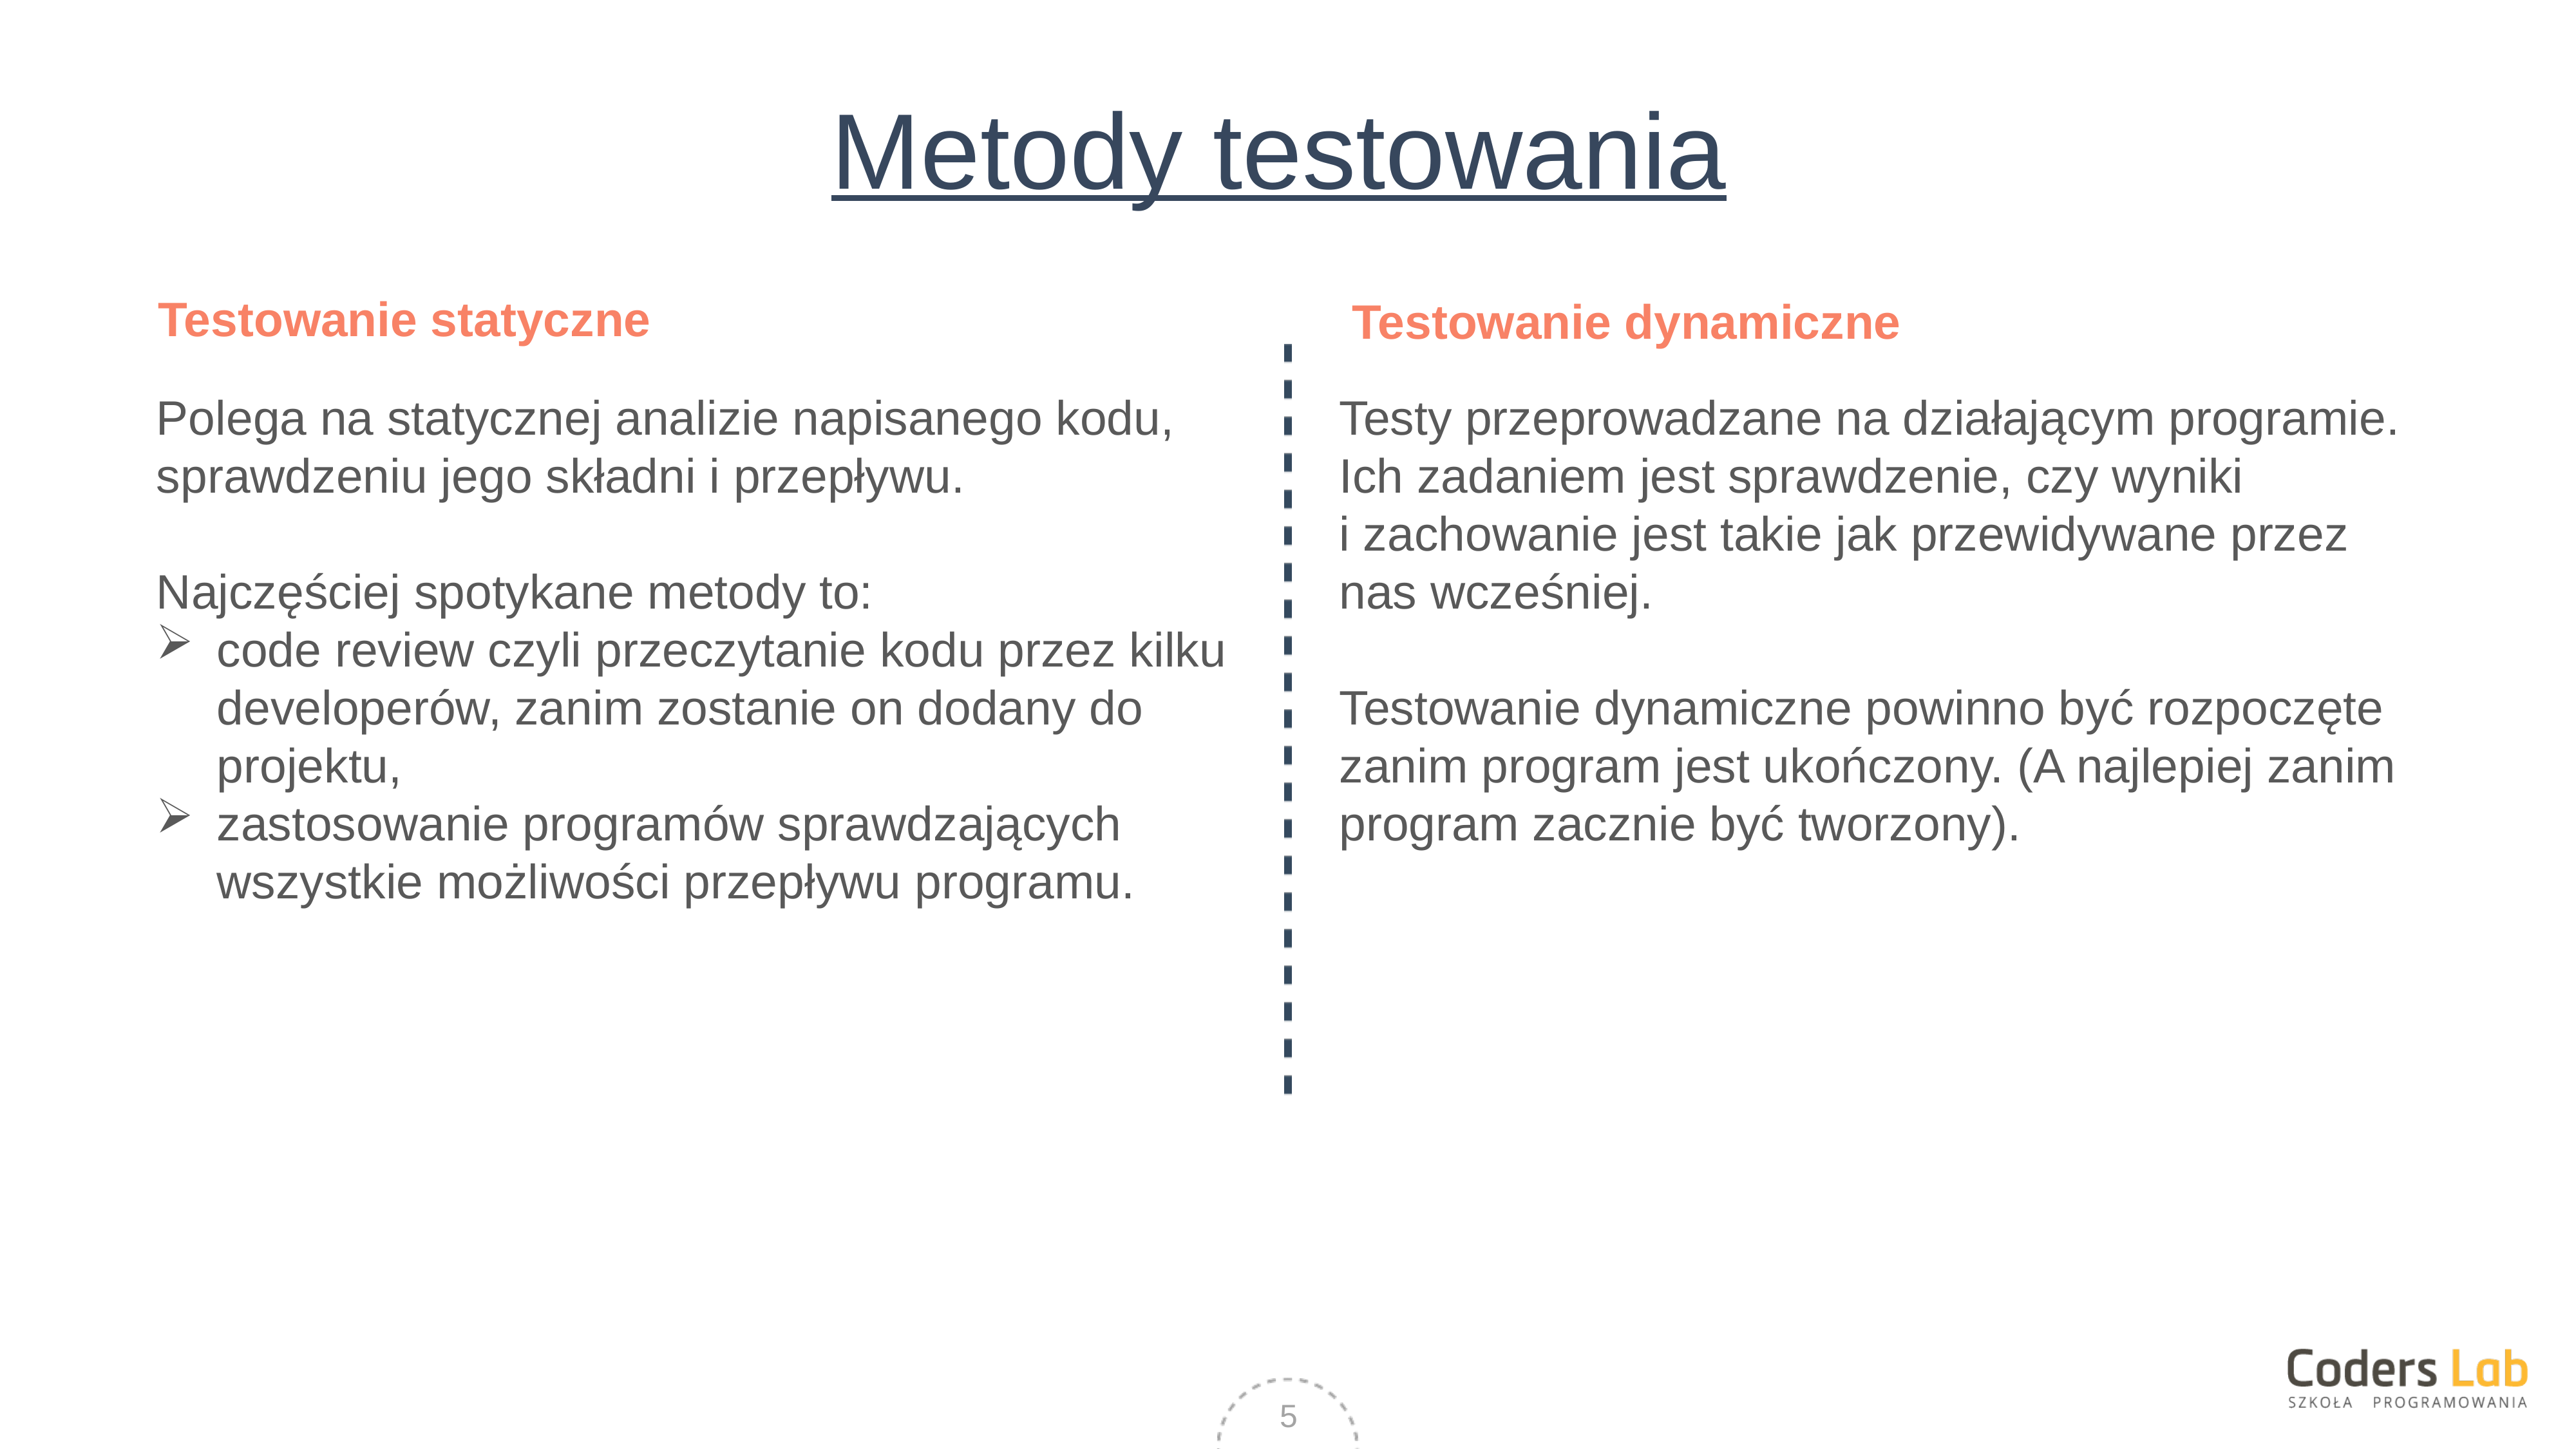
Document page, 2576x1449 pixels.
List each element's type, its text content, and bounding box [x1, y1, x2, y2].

picture [2282, 1340, 2533, 1421]
text_box Testowanie statyczne [148, 283, 661, 351]
slide_number 5 [1266, 1395, 1311, 1444]
text_box Polega na statycznej analizie napisanego kodu, sprawdzeniu jego składni i przepływu. Najczęściej spotykane metody to: code review czyli przeczytanie kodu przez kilku developerów, zanim zostanie on dodany do projektu, zastosowanie programów sprawdzających wszystkie możliwości przepływu programu. [147, 382, 1247, 972]
text_box Testowanie dynamiczne [1342, 286, 1911, 354]
title Metody testowania [290, 77, 2269, 208]
picture [1217, 1378, 1359, 1449]
picture [1284, 344, 1292, 1102]
text_box Testy przeprowadzane na działającym programie. Ich zadaniem jest sprawdzenie, czy wyniki i zachowanie jest takie jak przewidywane przez nas wcześniej. Testowanie dynamiczne powinno być rozpoczęte zanim program jest ukończony. (A najlepiej zanim program zacznie być tworzony). [1329, 382, 2429, 856]
